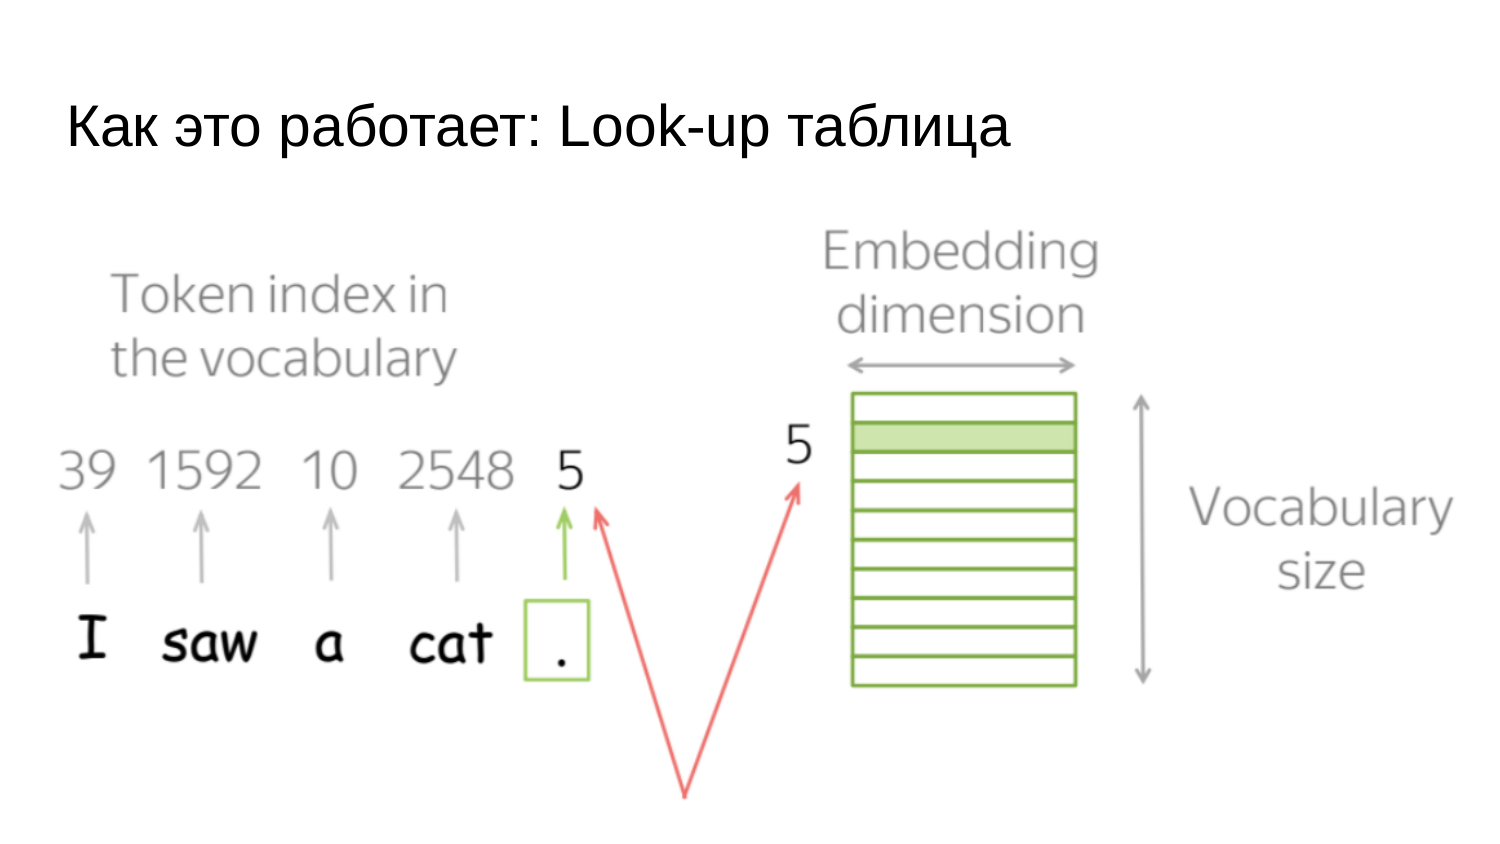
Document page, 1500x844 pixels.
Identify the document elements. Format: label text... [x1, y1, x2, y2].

picture [37, 179, 1480, 807]
title Как это работает: Look-up таблица [51, 72, 1449, 167]
